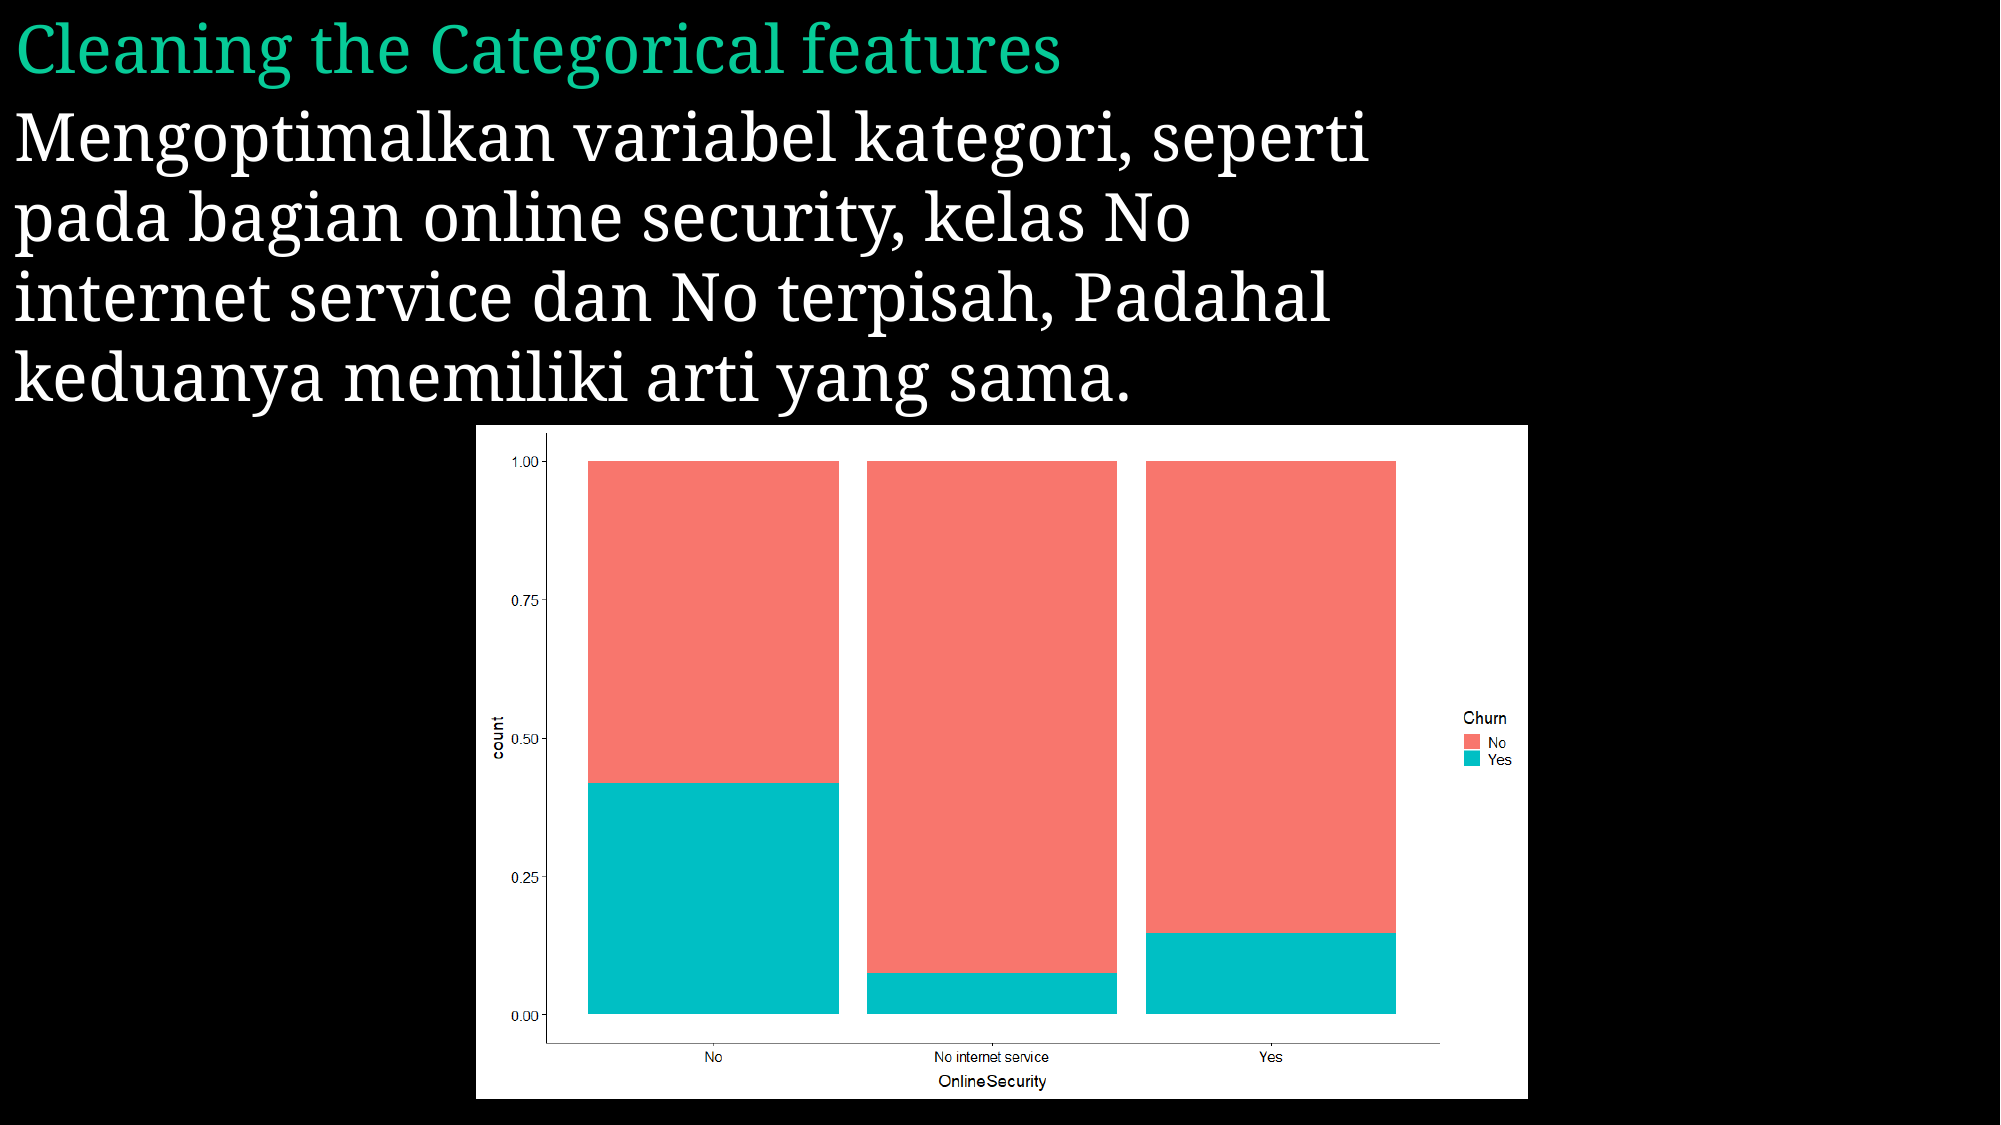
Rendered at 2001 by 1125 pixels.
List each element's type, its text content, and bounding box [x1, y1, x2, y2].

title Cleaning the Categorical features [0, 0, 1575, 176]
text_box Mengoptimalkan variabel kategori, seperti pada bagian online security, kelas No internet service dan No terpisah, Padahal keduanya memiliki arti yang sama. [0, 87, 1443, 423]
picture [476, 425, 1528, 1099]
